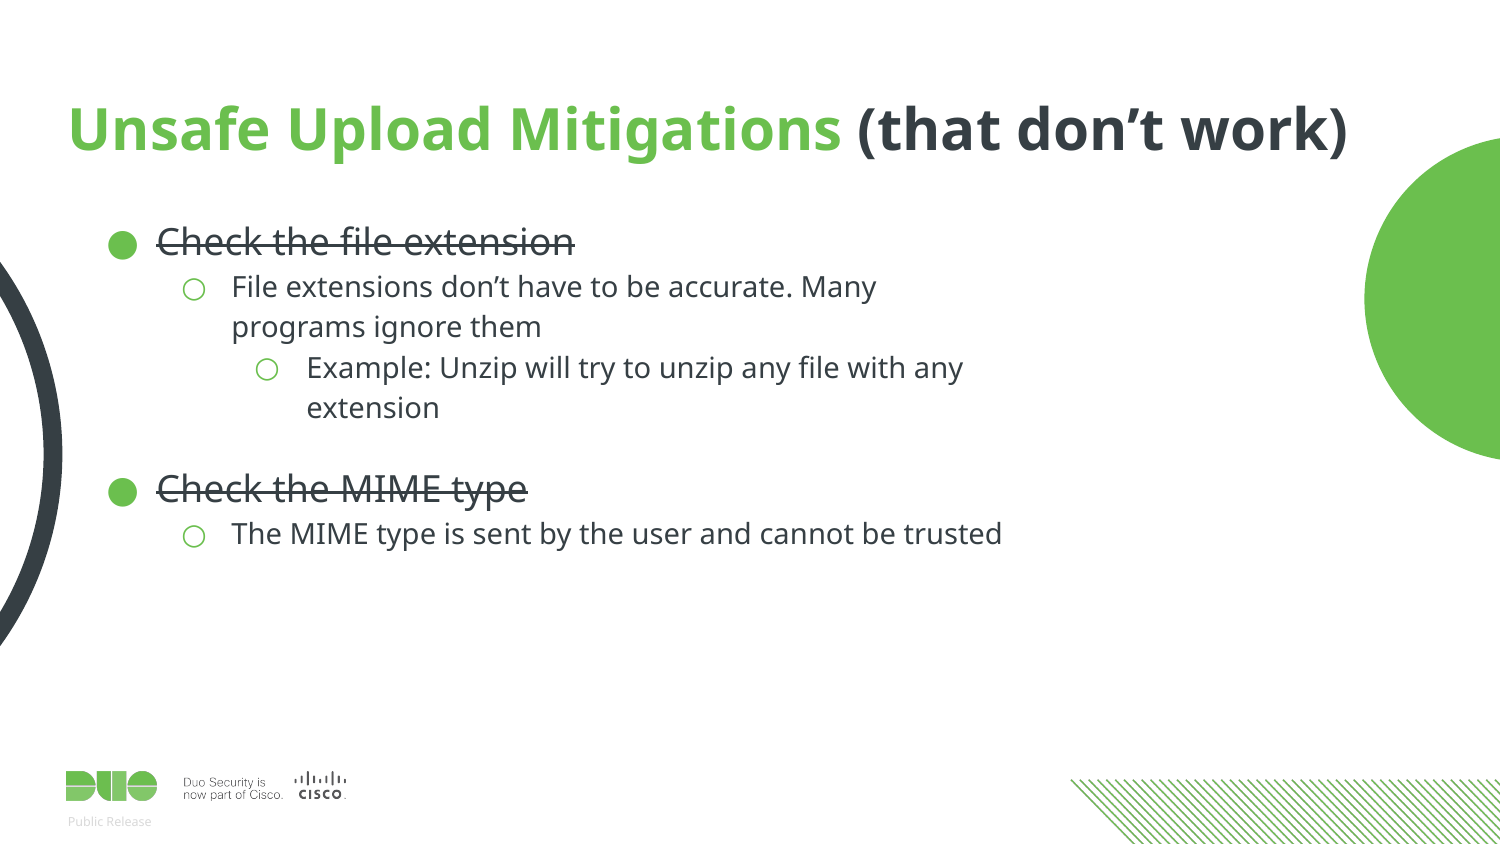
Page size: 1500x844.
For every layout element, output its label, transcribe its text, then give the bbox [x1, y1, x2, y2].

title Unsafe Upload Mitigations (that don’t work) [52, 77, 1424, 197]
subtitle Check the file extension File extensions don’t have to be accurate. Many programs ignore them Example: Unzip will try to unzip any file with any extension Check the MIME type The MIME type is sent by the user and cannot be trusted [66, 197, 1020, 470]
picture [66, 771, 157, 801]
picture [184, 771, 346, 801]
picture [1063, 773, 1500, 844]
